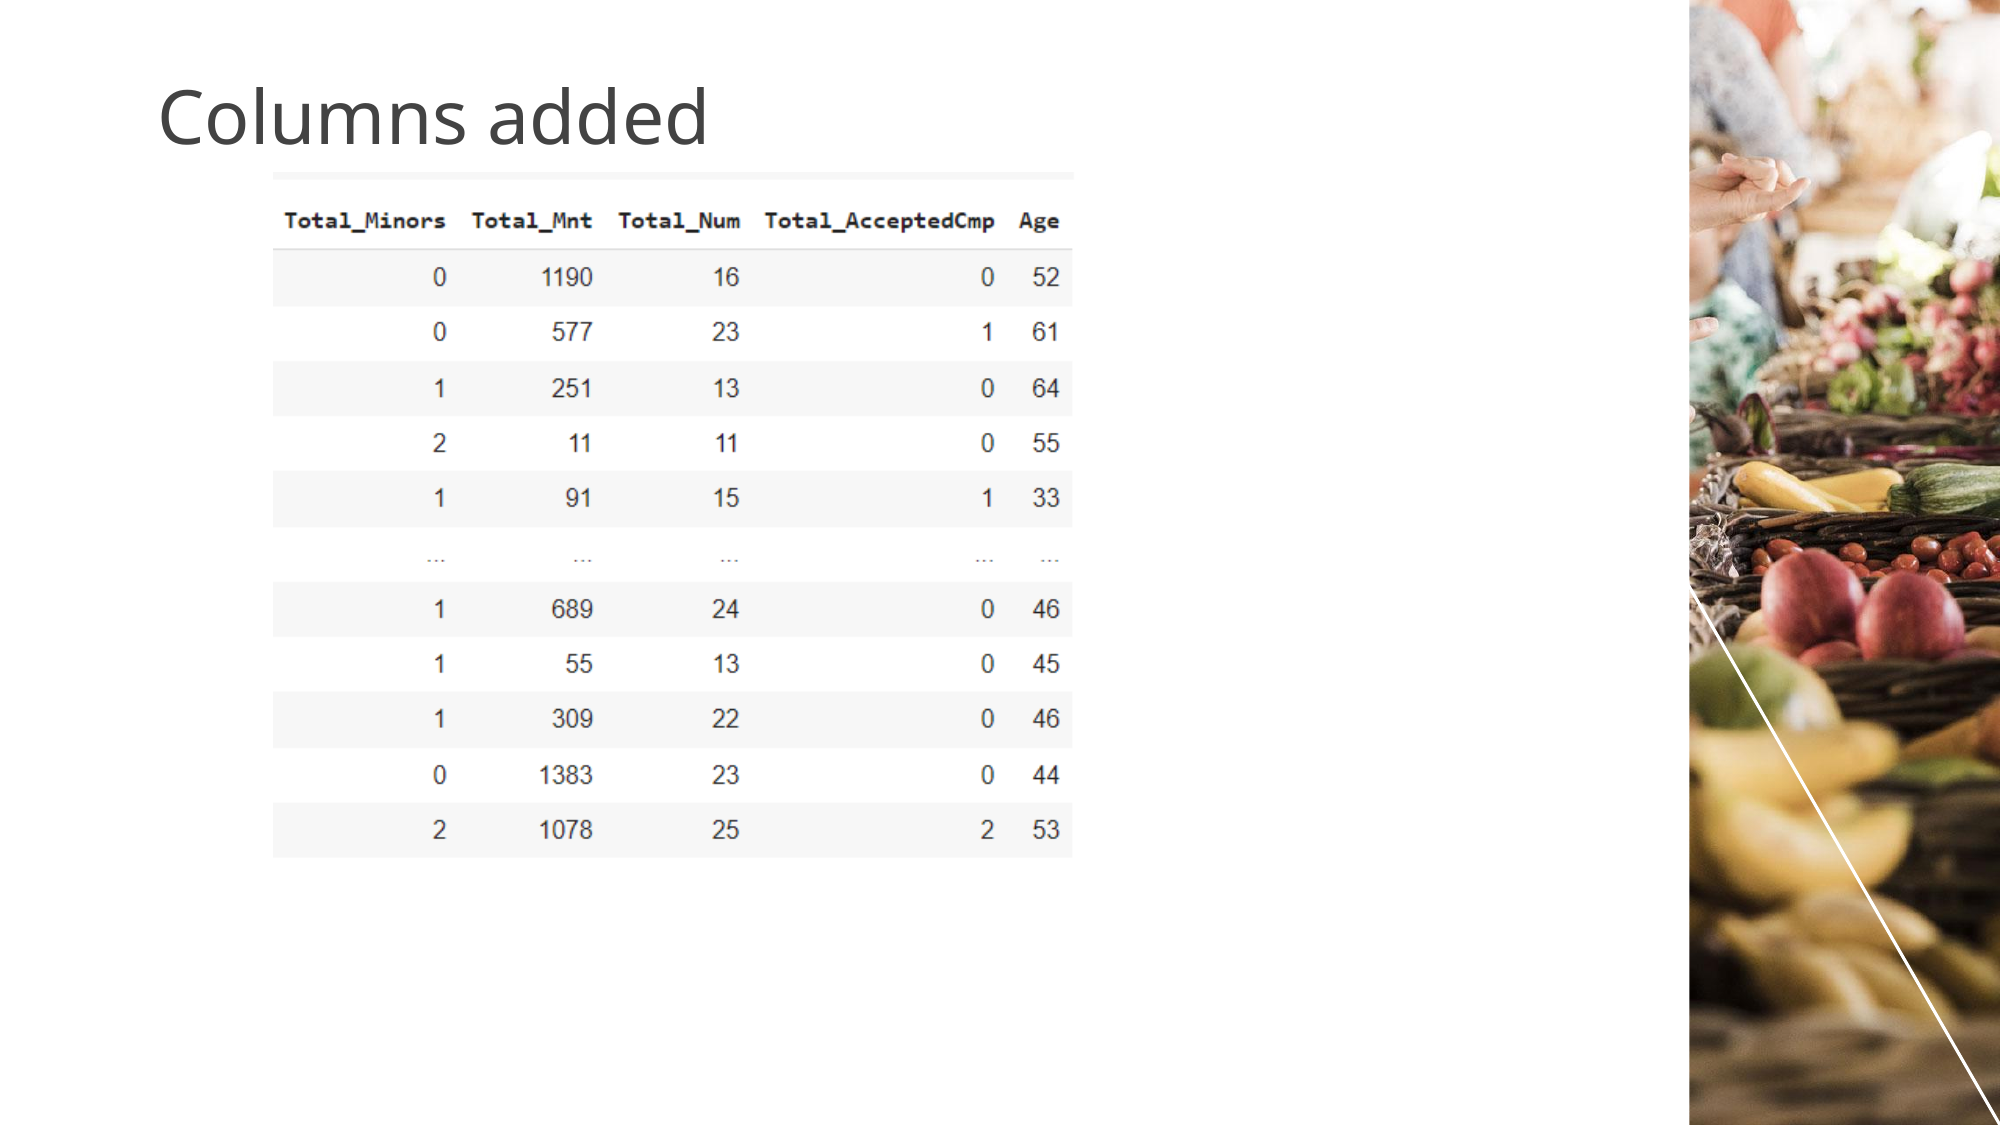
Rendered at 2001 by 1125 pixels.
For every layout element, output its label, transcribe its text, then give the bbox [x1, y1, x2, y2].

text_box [1658, 534, 2000, 1125]
picture [1689, 0, 2000, 534]
picture [273, 172, 1096, 897]
title Columns added [157, 97, 1615, 223]
